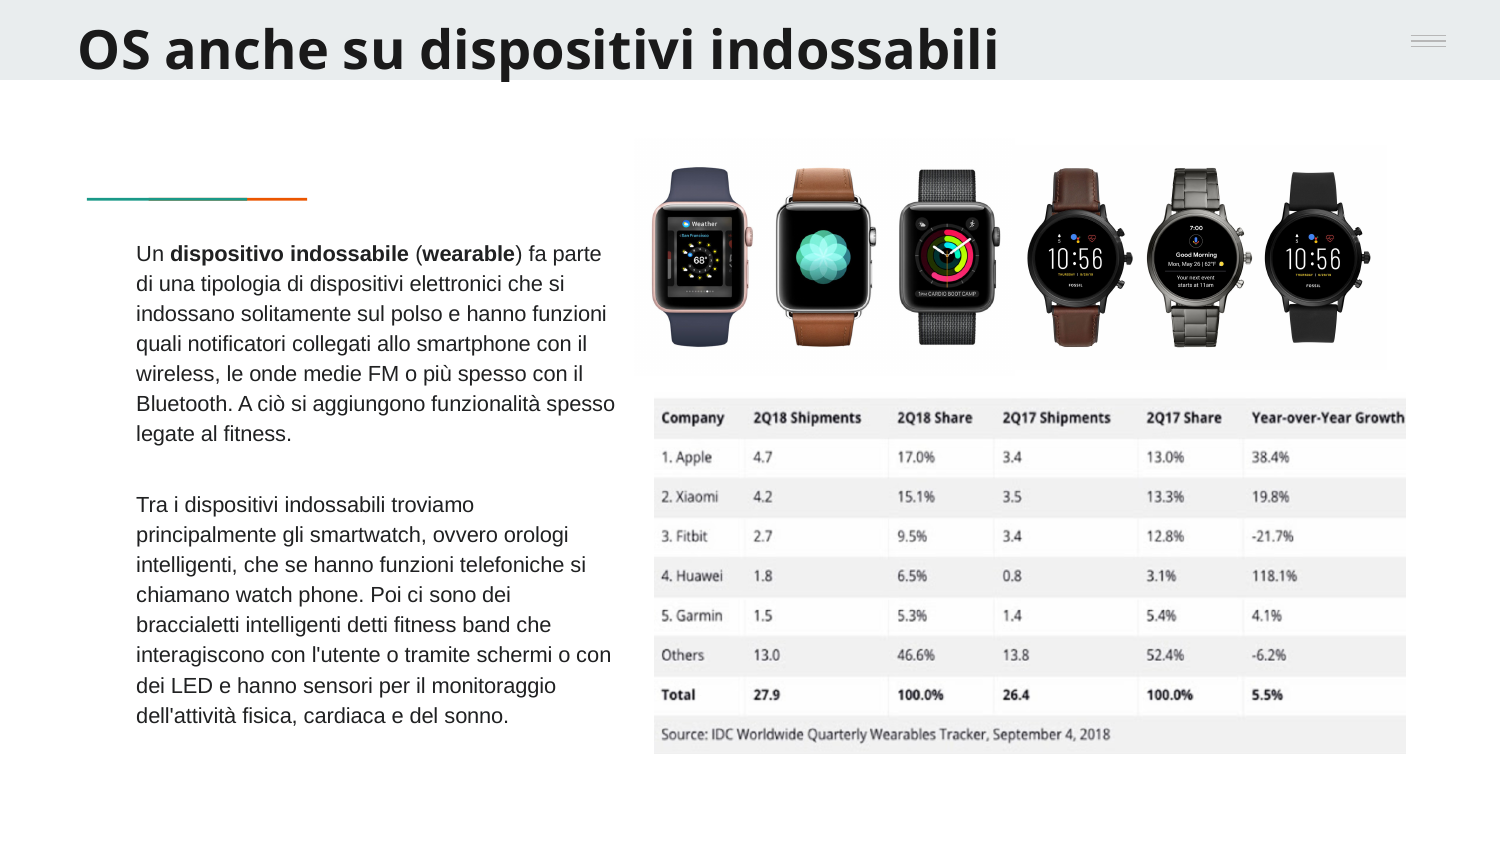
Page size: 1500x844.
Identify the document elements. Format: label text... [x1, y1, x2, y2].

picture [650, 392, 1415, 754]
title OS anche su dispositivi indossabili [62, 0, 1325, 88]
picture [634, 138, 1387, 377]
list Un dispositivo indossabile (wearable) fa parte di una tipologia di dispositivi elettronici che si indossano solitamente sul polso e hanno funzioni quali notificatori collegati allo smartphone con il wireless, le onde medie FM o più spesso con il Bluetooth. A ciò si aggiungono funzionalità spesso legate al fitness. Tra i dispositivi indossabili troviamo principalmente gli smartwatch, ovvero orologi intelligenti, che se hanno funzioni telefoniche si chiamano watch phone. Poi ci sono dei braccialetti intelligenti detti fitness band che interagiscono con l'utente o tramite schermi o con dei LED e hanno sensori per il monitoraggio dell'attività fisica, cardiaca e del sonno. [121, 220, 635, 754]
